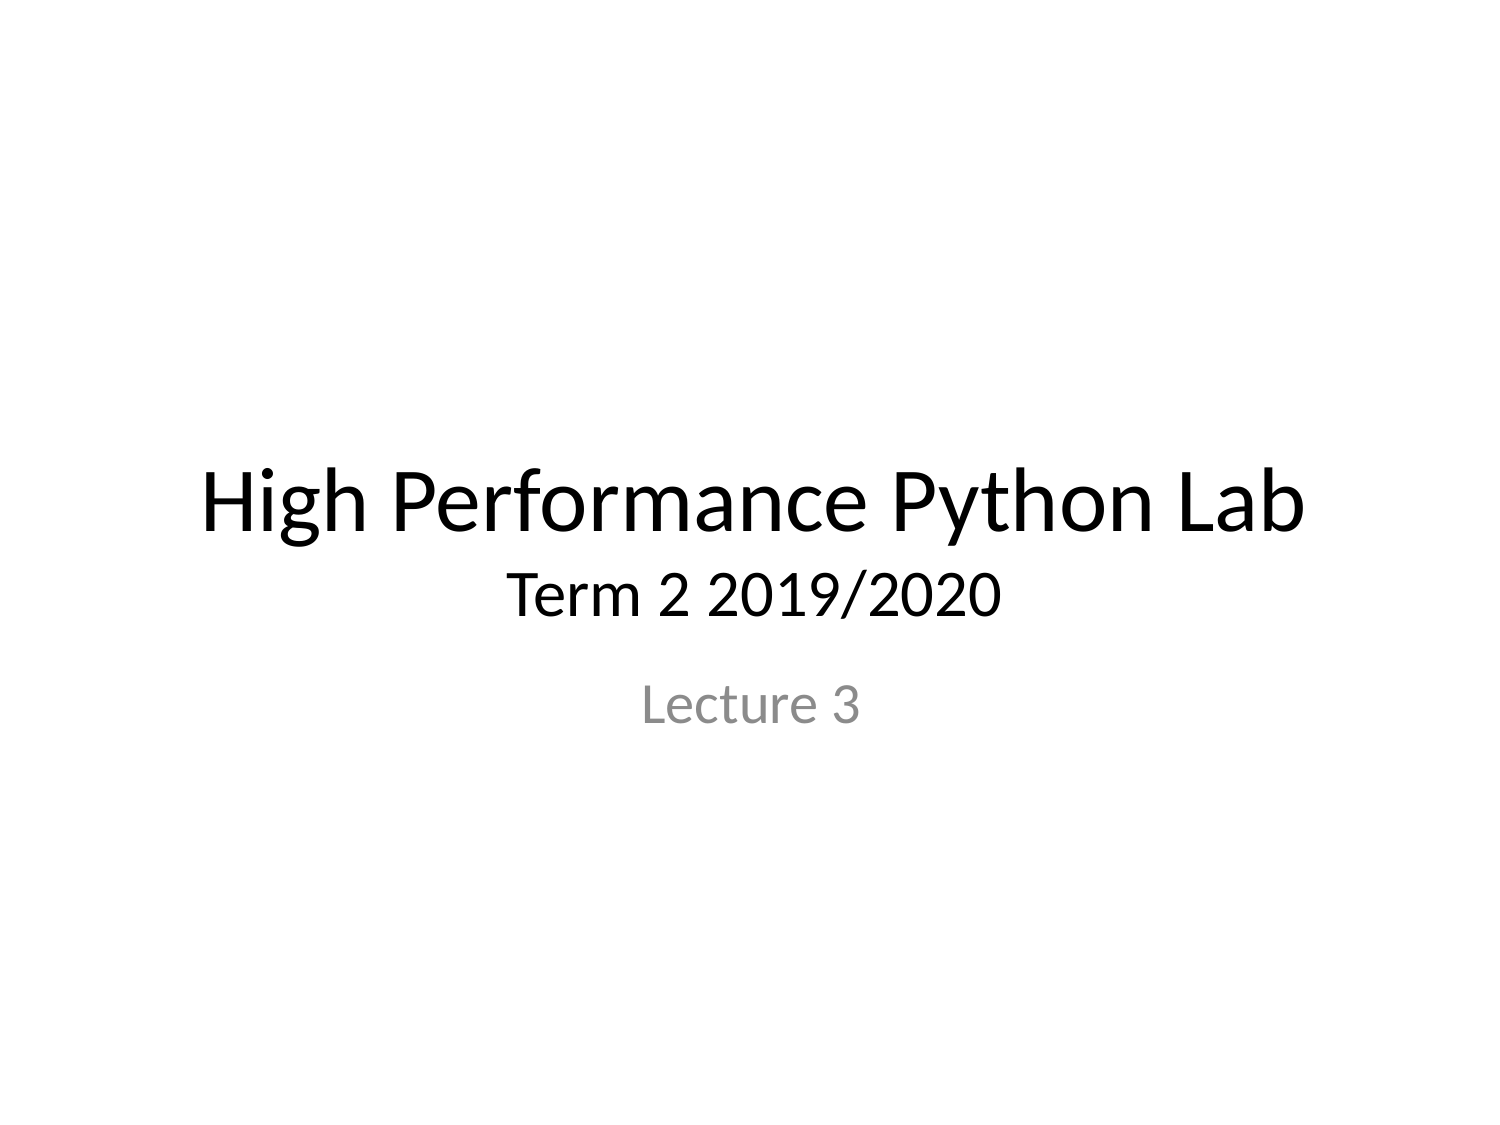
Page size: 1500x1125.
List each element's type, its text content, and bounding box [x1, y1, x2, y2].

title High Performance Python Lab Term 2 2019/2020 [117, 414, 1393, 656]
subtitle Lecture 3 [60, 657, 1443, 946]
